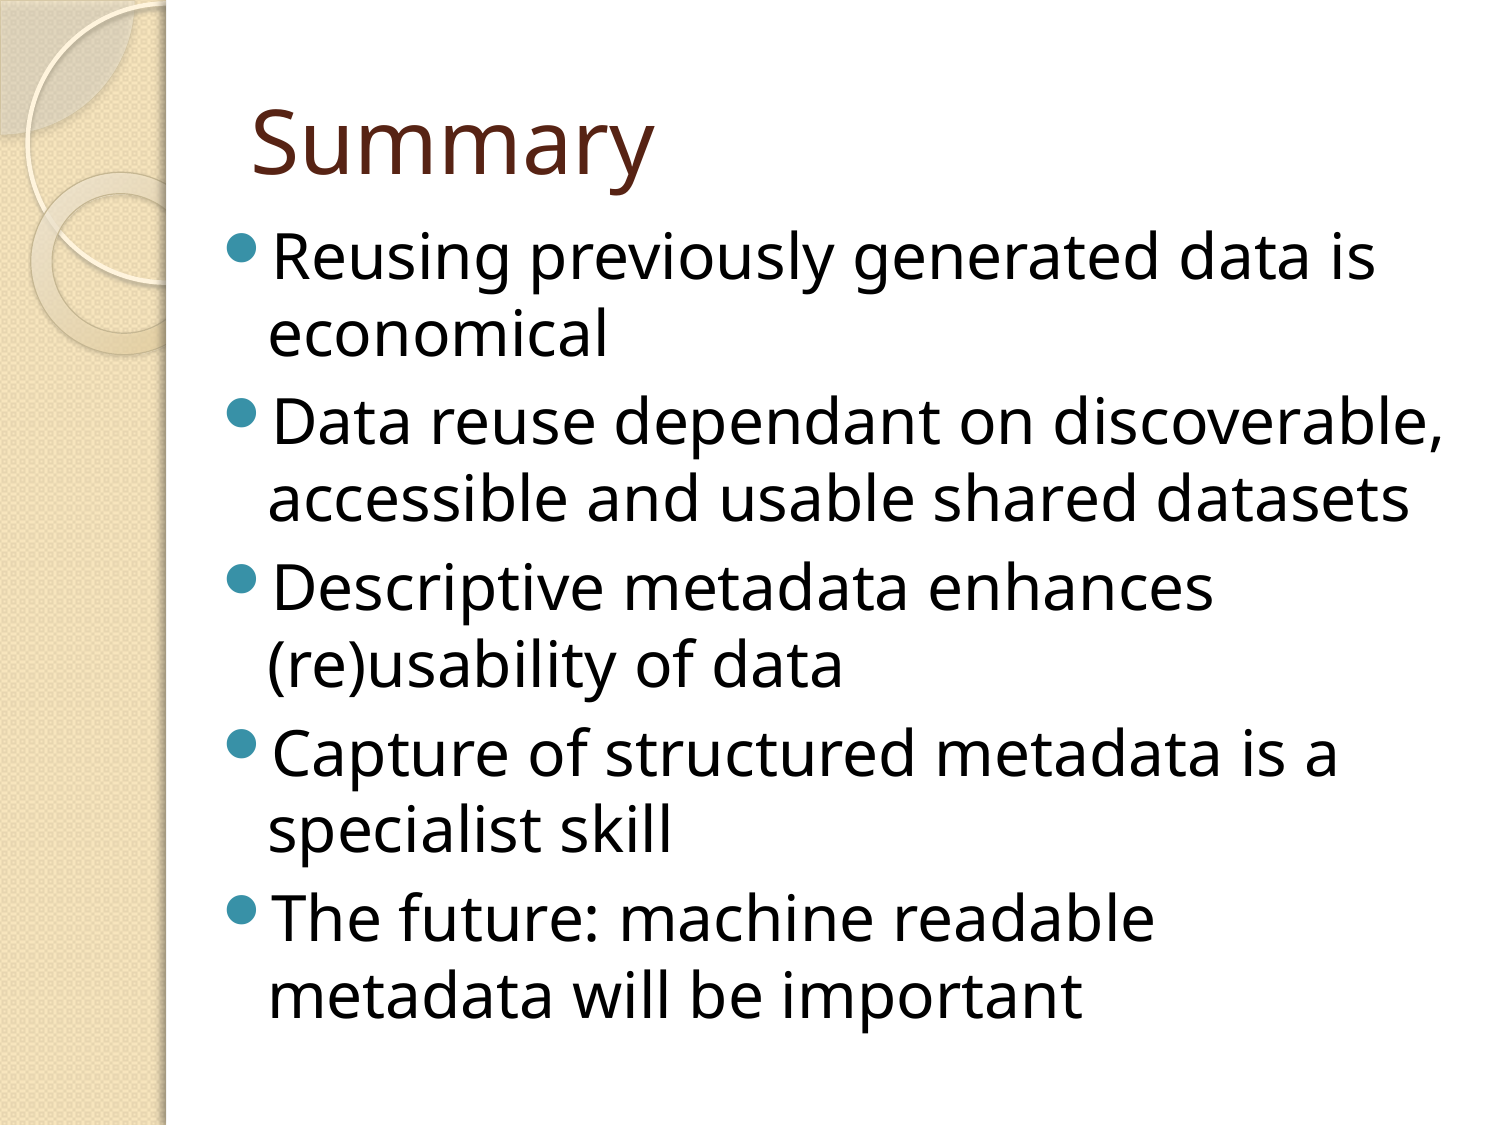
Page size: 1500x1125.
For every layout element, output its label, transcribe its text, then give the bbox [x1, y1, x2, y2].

title Summary [235, 45, 1466, 208]
list Reusing previously generated data is economical Data reuse dependant on discoverable, accessible and usable shared datasets Descriptive metadata enhances (re)usability of data Capture of structured metadata is a specialist skill The future: machine readable metadata will be important [194, 208, 1466, 1118]
